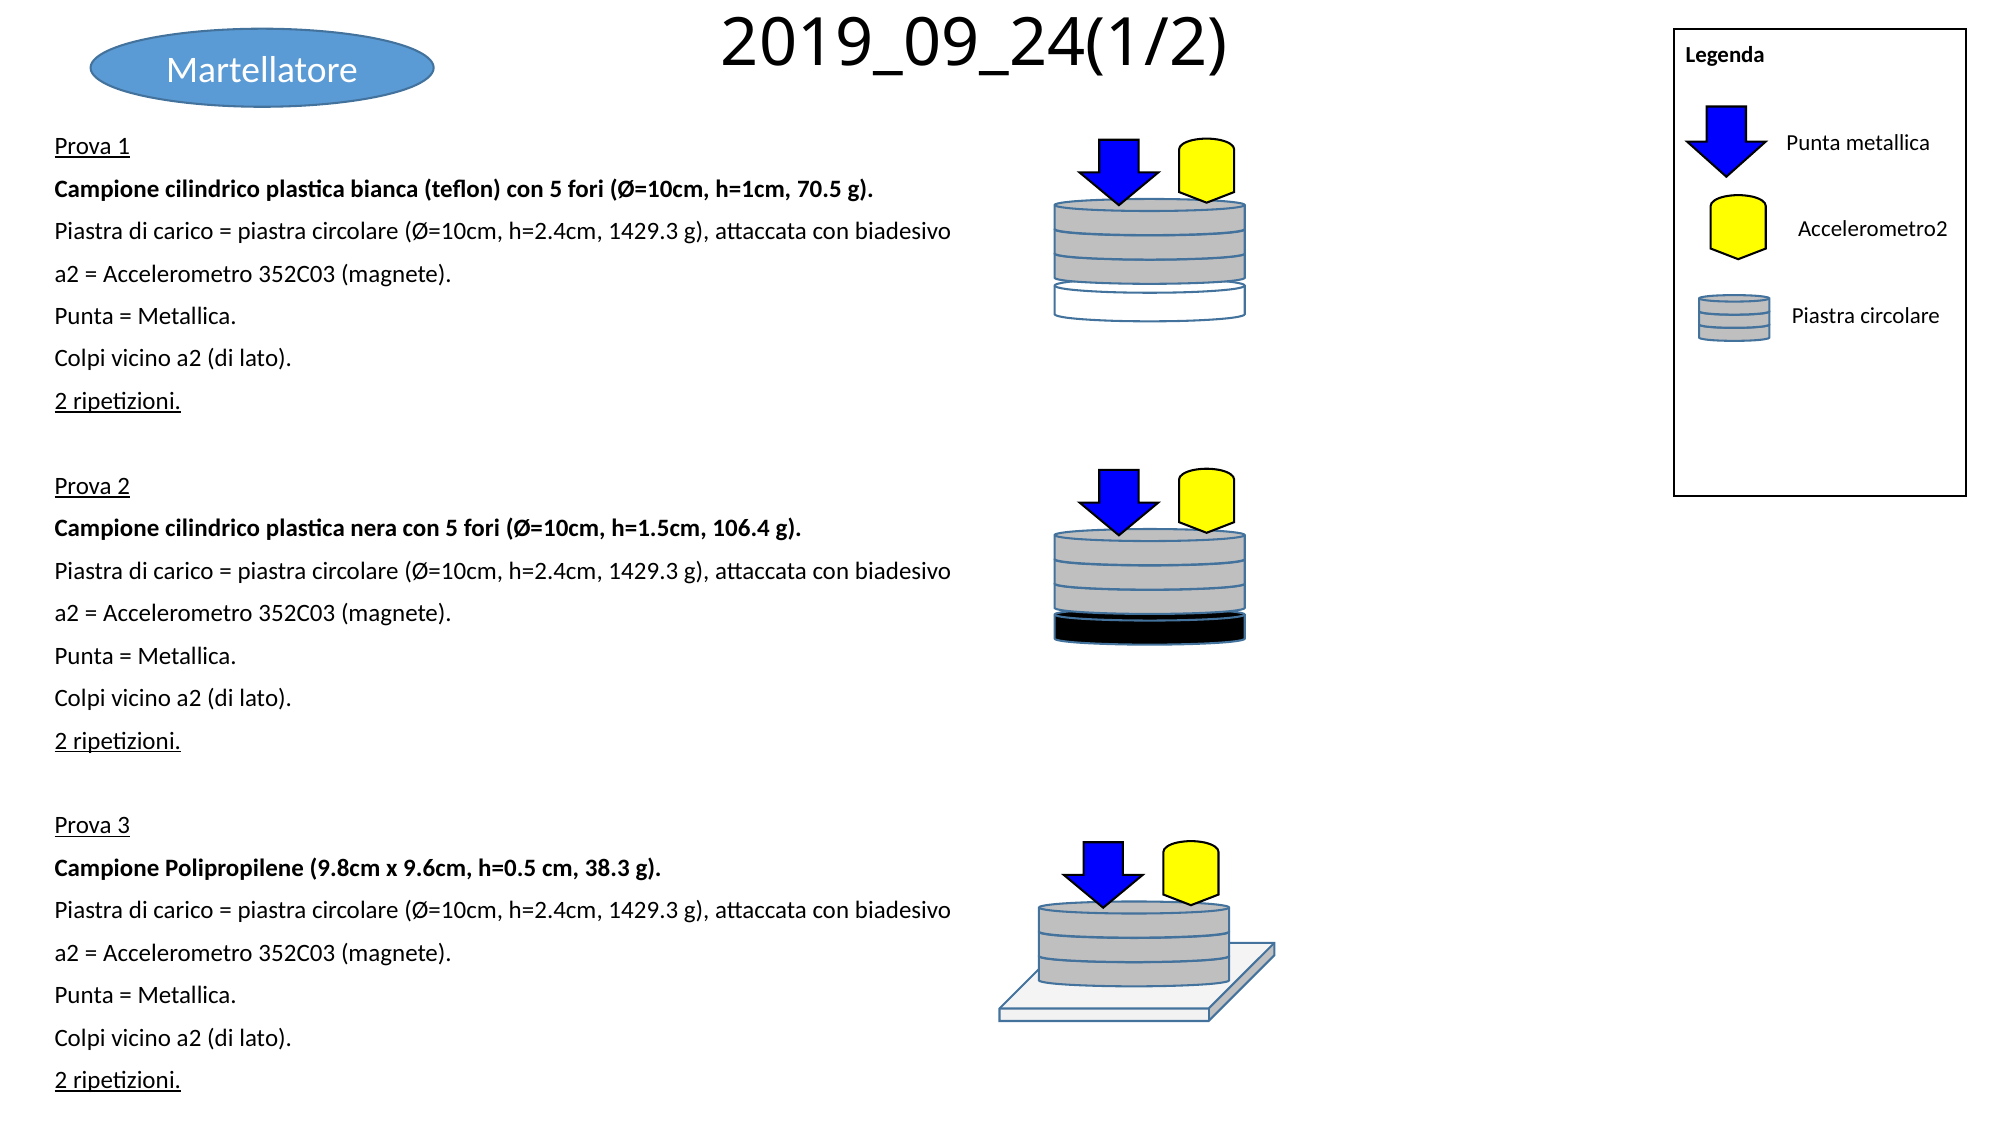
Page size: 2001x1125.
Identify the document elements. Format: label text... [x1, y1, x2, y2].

text_box [1709, 194, 1767, 261]
text_box Punta metallica [1771, 120, 1967, 163]
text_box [1038, 901, 1230, 987]
text_box Legenda [1670, 32, 1866, 75]
text_box [1162, 840, 1220, 901]
text_box [1178, 467, 1236, 528]
title 2019_09_24(1/2) [0, 0, 2000, 128]
text_box [1076, 468, 1162, 528]
text_box [998, 941, 1276, 1023]
text_box [1178, 137, 1236, 198]
text_box [1061, 841, 1146, 901]
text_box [1054, 198, 1245, 284]
text_box [1053, 613, 1246, 646]
text_box Martellatore [89, 27, 435, 108]
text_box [1699, 295, 1770, 341]
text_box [1054, 528, 1245, 614]
text_box [1684, 105, 1769, 179]
subtitle Prova 1 Campione cilindrico plastica bianca (teflon) con 5 fori (Ø=10cm, h=1cm, 70.5 g). Piastra di carico = piastra circolare (Ø=10cm, h=2.4cm, 1429.3 g), attaccata con biadesivo a2 = Accelerometro 352C03 (magnete). Punta = Metallica. Colpi vicino a2 (di lato). 2 ripetizioni. Prova 2 Campione cilindrico plastica nera con 5 fori (Ø=10cm, h=1.5cm, 106.4 g). Piastra di carico = piastra circolare (Ø=10cm, h=2.4cm, 1429.3 g), attaccata con biadesivo a2 = Accelerometro 352C03 (magnete). Punta = Metallica. Colpi vicino a2 (di lato). 2 ripetizioni. Prova 3 Campione Polipropilene (9.8cm x 9.6cm, h=0.5 cm, 38.3 g). Piastra di carico = piastra circolare (Ø=10cm, h=2.4cm, 1429.3 g), attaccata con biadesivo a2 = Accelerometro 352C03 (magnete). Punta = Metallica. Colpi vicino a2 (di lato). 2 ripetizioni. [39, 125, 1929, 1105]
text_box [1076, 138, 1162, 198]
text_box Accelerometro2 [1783, 206, 1978, 249]
text_box Piastra circolare [1777, 293, 1962, 336]
text_box [1673, 28, 1967, 497]
